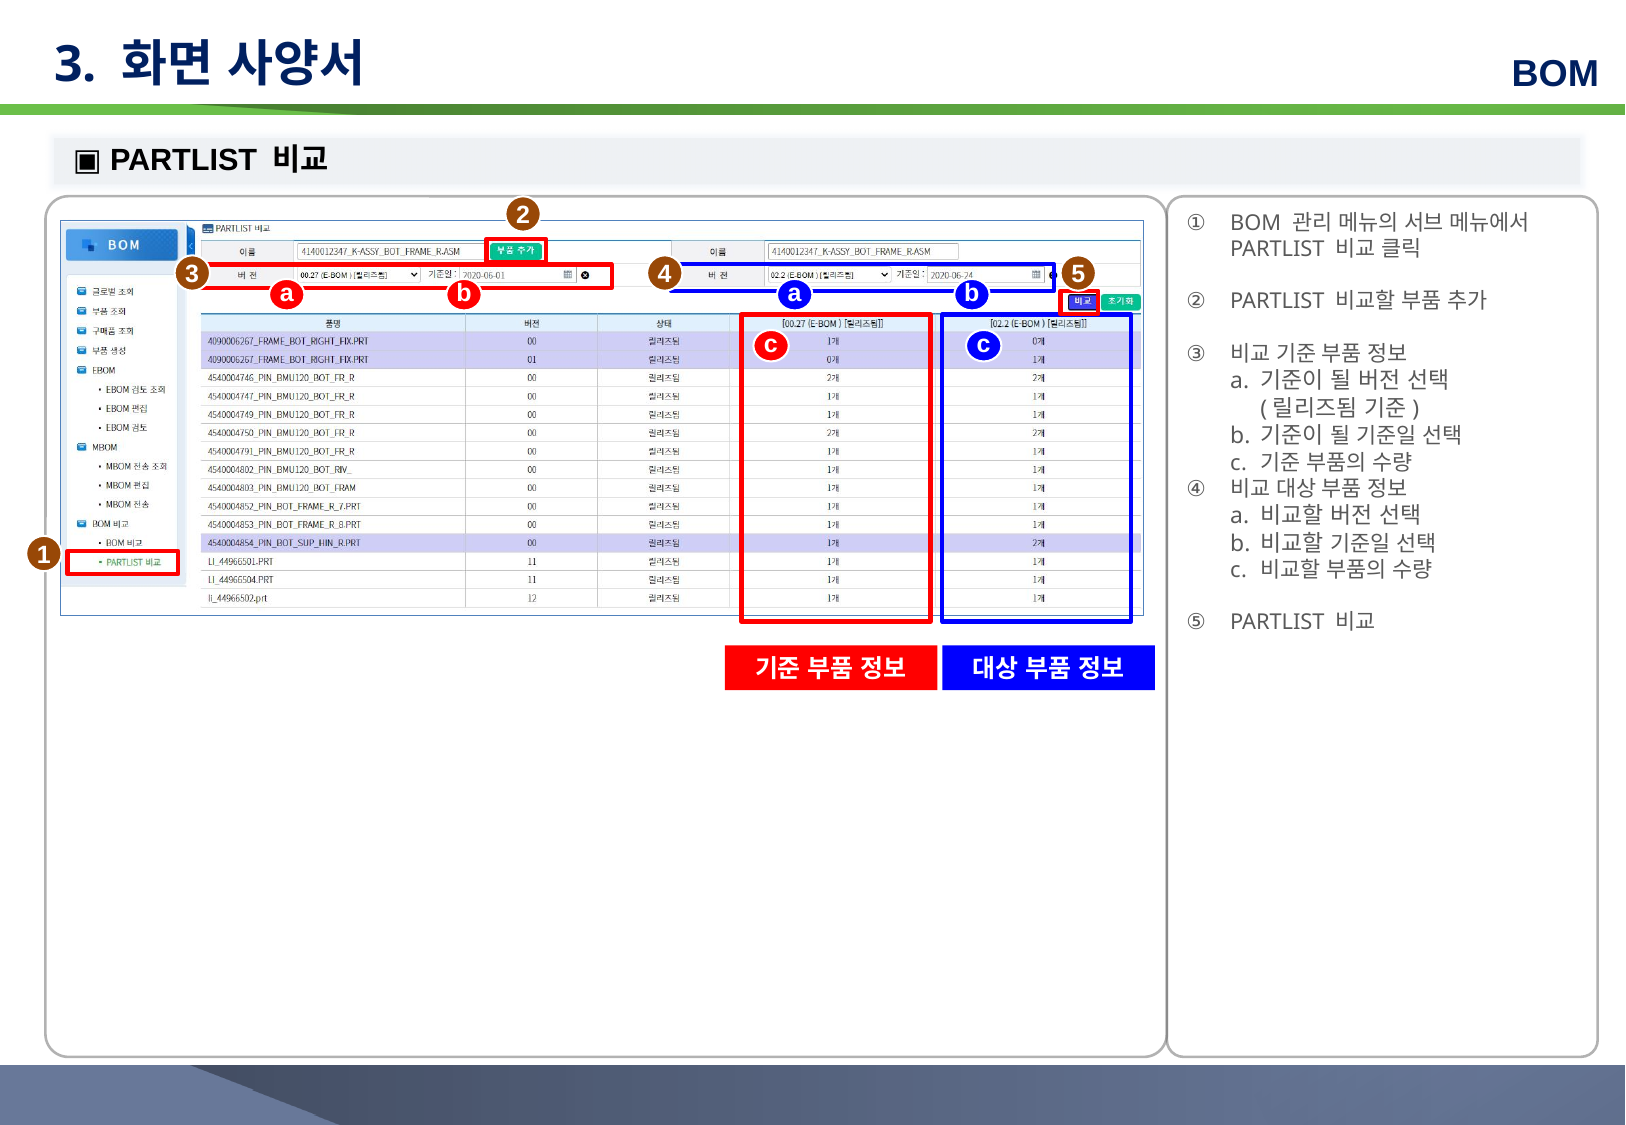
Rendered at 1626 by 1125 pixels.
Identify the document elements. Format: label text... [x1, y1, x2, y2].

text_box 기준 부품 정보 [724, 645, 938, 691]
picture [60, 219, 1144, 616]
text_box 2 [503, 194, 543, 218]
text_box [52, 136, 1582, 186]
text_box ▣ PARTLIST 비교 [72, 140, 1593, 185]
text_box 대상 부품 정보 [942, 645, 1155, 691]
picture [0, 104, 1625, 115]
title 3. 화면 사양서 [54, 33, 1462, 91]
text_box [43, 194, 1166, 1060]
text_box 1 [24, 533, 55, 574]
text_box BOM 관리 메뉴의 서브 메뉴에서 PARTLIST 비교 클릭 PARTLIST 비교할 부품 추가 비교 기준 부품 정보 기준이 될 버전 선택 (릴리즈됨 기준) 기준이 될 기준일 선택 기준 부품의 수량 비교 대상 부품 정보 비교할 버전 선택 비교할 기준일 선택 비교할 부품의 수량 PARTLIST 비교 [1164, 194, 1600, 1060]
text_box BOM [1249, 42, 1600, 100]
